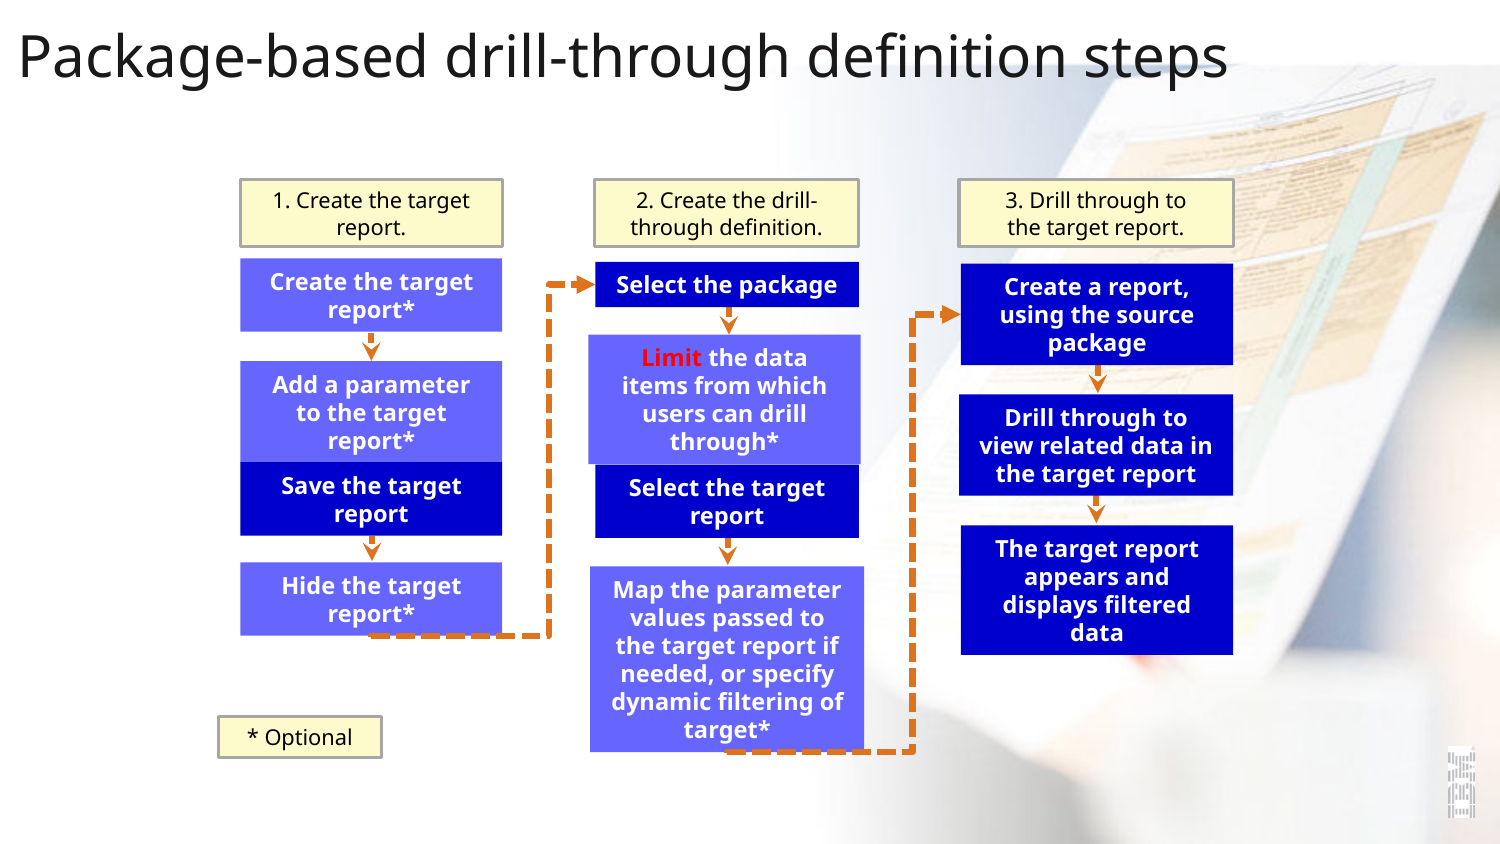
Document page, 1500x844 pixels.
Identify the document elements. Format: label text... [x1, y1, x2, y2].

text_box The target report appears and displays filtered data [1068, 525, 1234, 655]
text_box Drill through to view related data in the target report [959, 394, 1234, 496]
text_box Create the target report* [240, 258, 503, 332]
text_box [624, 417, 1064, 652]
text_box Hide the target report* [240, 562, 503, 636]
text_box Select the package [595, 261, 859, 308]
picture [0, 119, 1500, 844]
text_box * Optional [218, 716, 382, 758]
text_box 1. Create the target report. [240, 179, 503, 247]
text_box Limit the data items from which users can drill through* [588, 334, 861, 416]
text_box [1091, 380, 1105, 394]
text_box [307, 348, 660, 573]
title Package-based drill-through definition steps [0, 0, 1500, 119]
text_box [722, 322, 736, 335]
text_box Save the target report [240, 462, 302, 536]
text_box Add a parameter to the target report* [240, 361, 302, 462]
text_box 3. Drill through to the target report. [959, 179, 1234, 247]
text_box 2. Create the drill-through definition. [594, 179, 859, 247]
text_box Map the parameter values passed to the target report if needed, or specify dynamic filtering of target* [590, 581, 865, 753]
text_box [1090, 510, 1103, 524]
text_box Create a report, using the source package [960, 263, 1234, 366]
